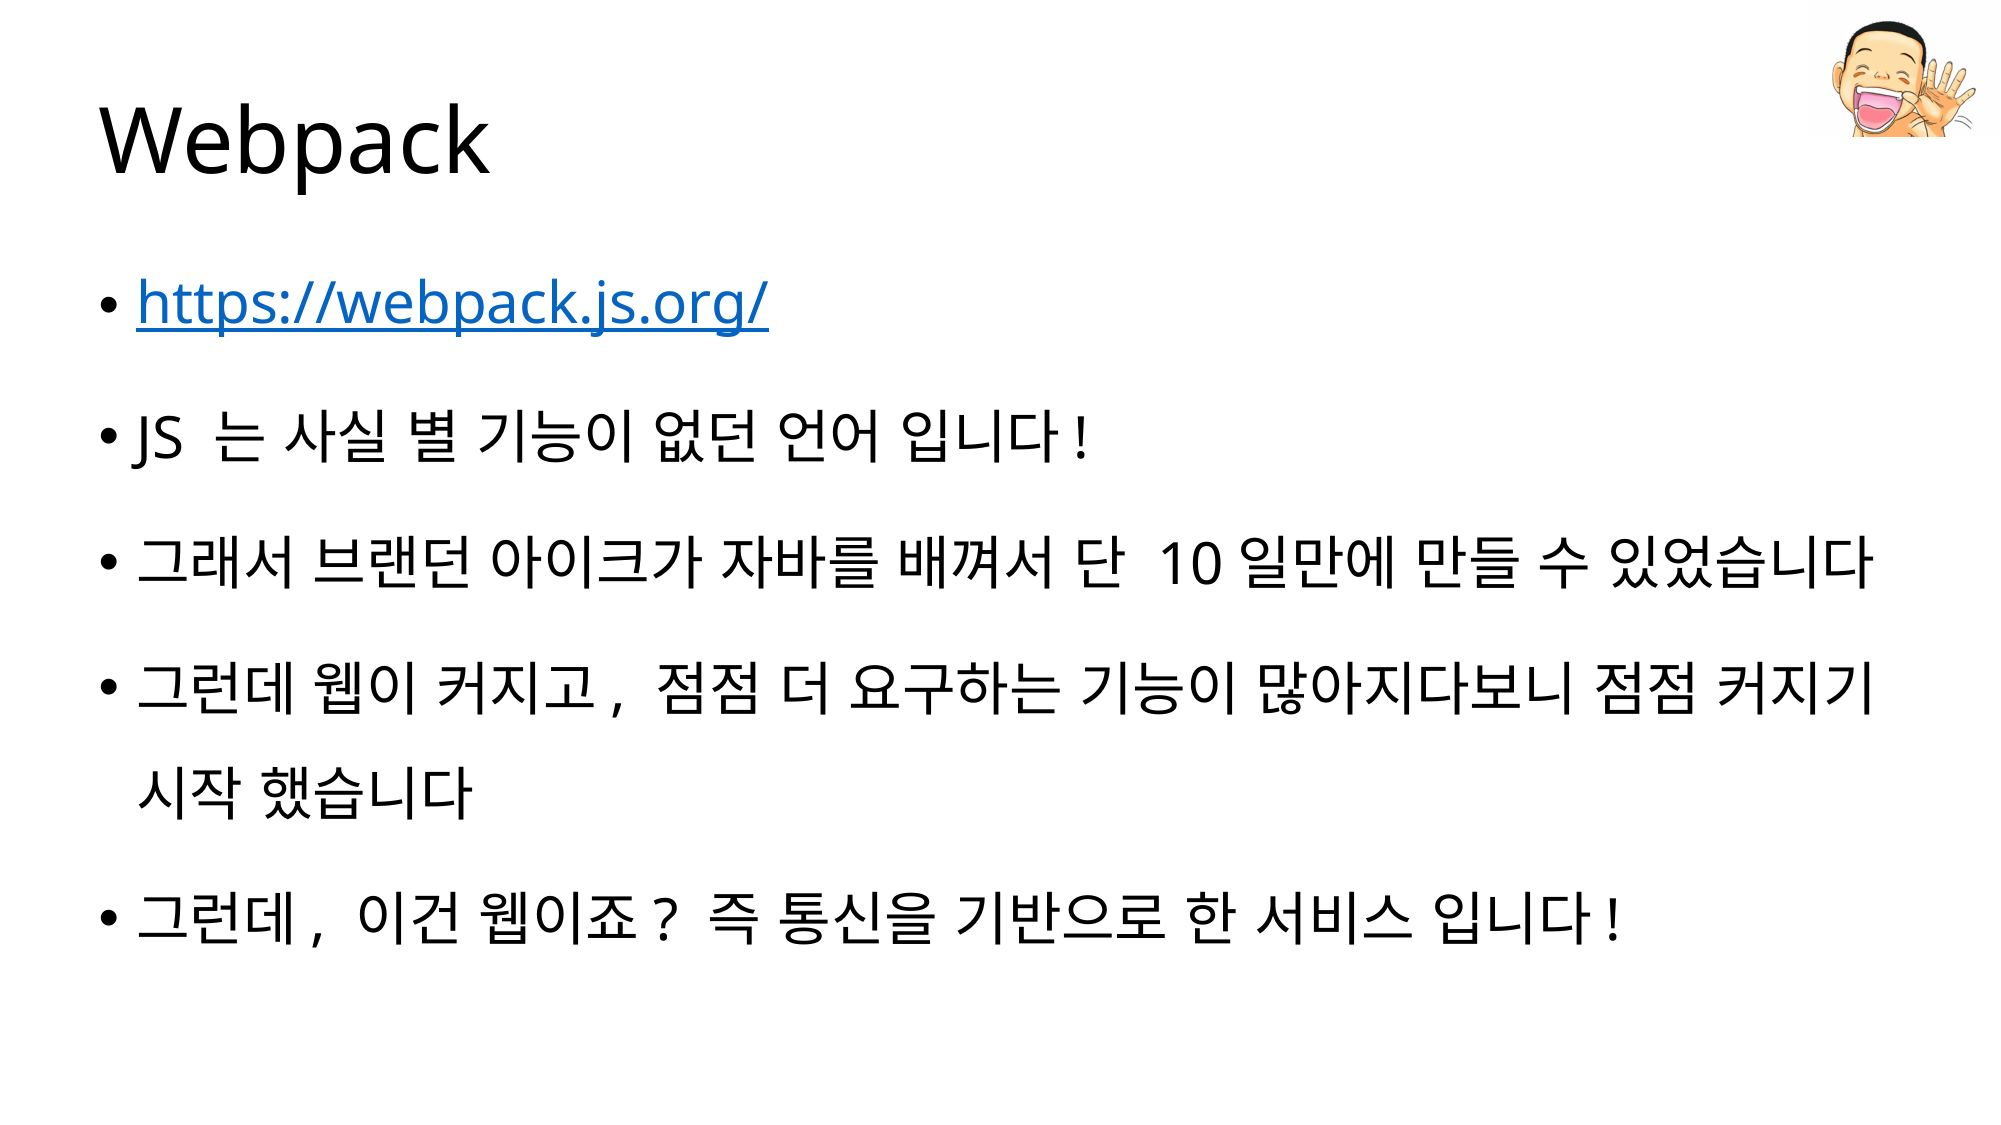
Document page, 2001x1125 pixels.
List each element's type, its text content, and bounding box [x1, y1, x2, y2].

picture [1931, 0, 2000, 137]
title Webpack [83, 0, 1931, 217]
list https://webpack.js.org/ JS 는 사실 별 기능이 없던 언어 입니다! 그래서 브랜던 아이크가 자바를 배껴서 단 10일만에 만들 수 있었습니다 그런데 웹이 커지고, 점점 더 요구하는 기능이 많아지다보니 점점 커지기 시작 했습니다 그런데, 이건 웹이죠? 즉 통신을 기반으로 한 서비스 입니다! [83, 217, 1931, 1125]
